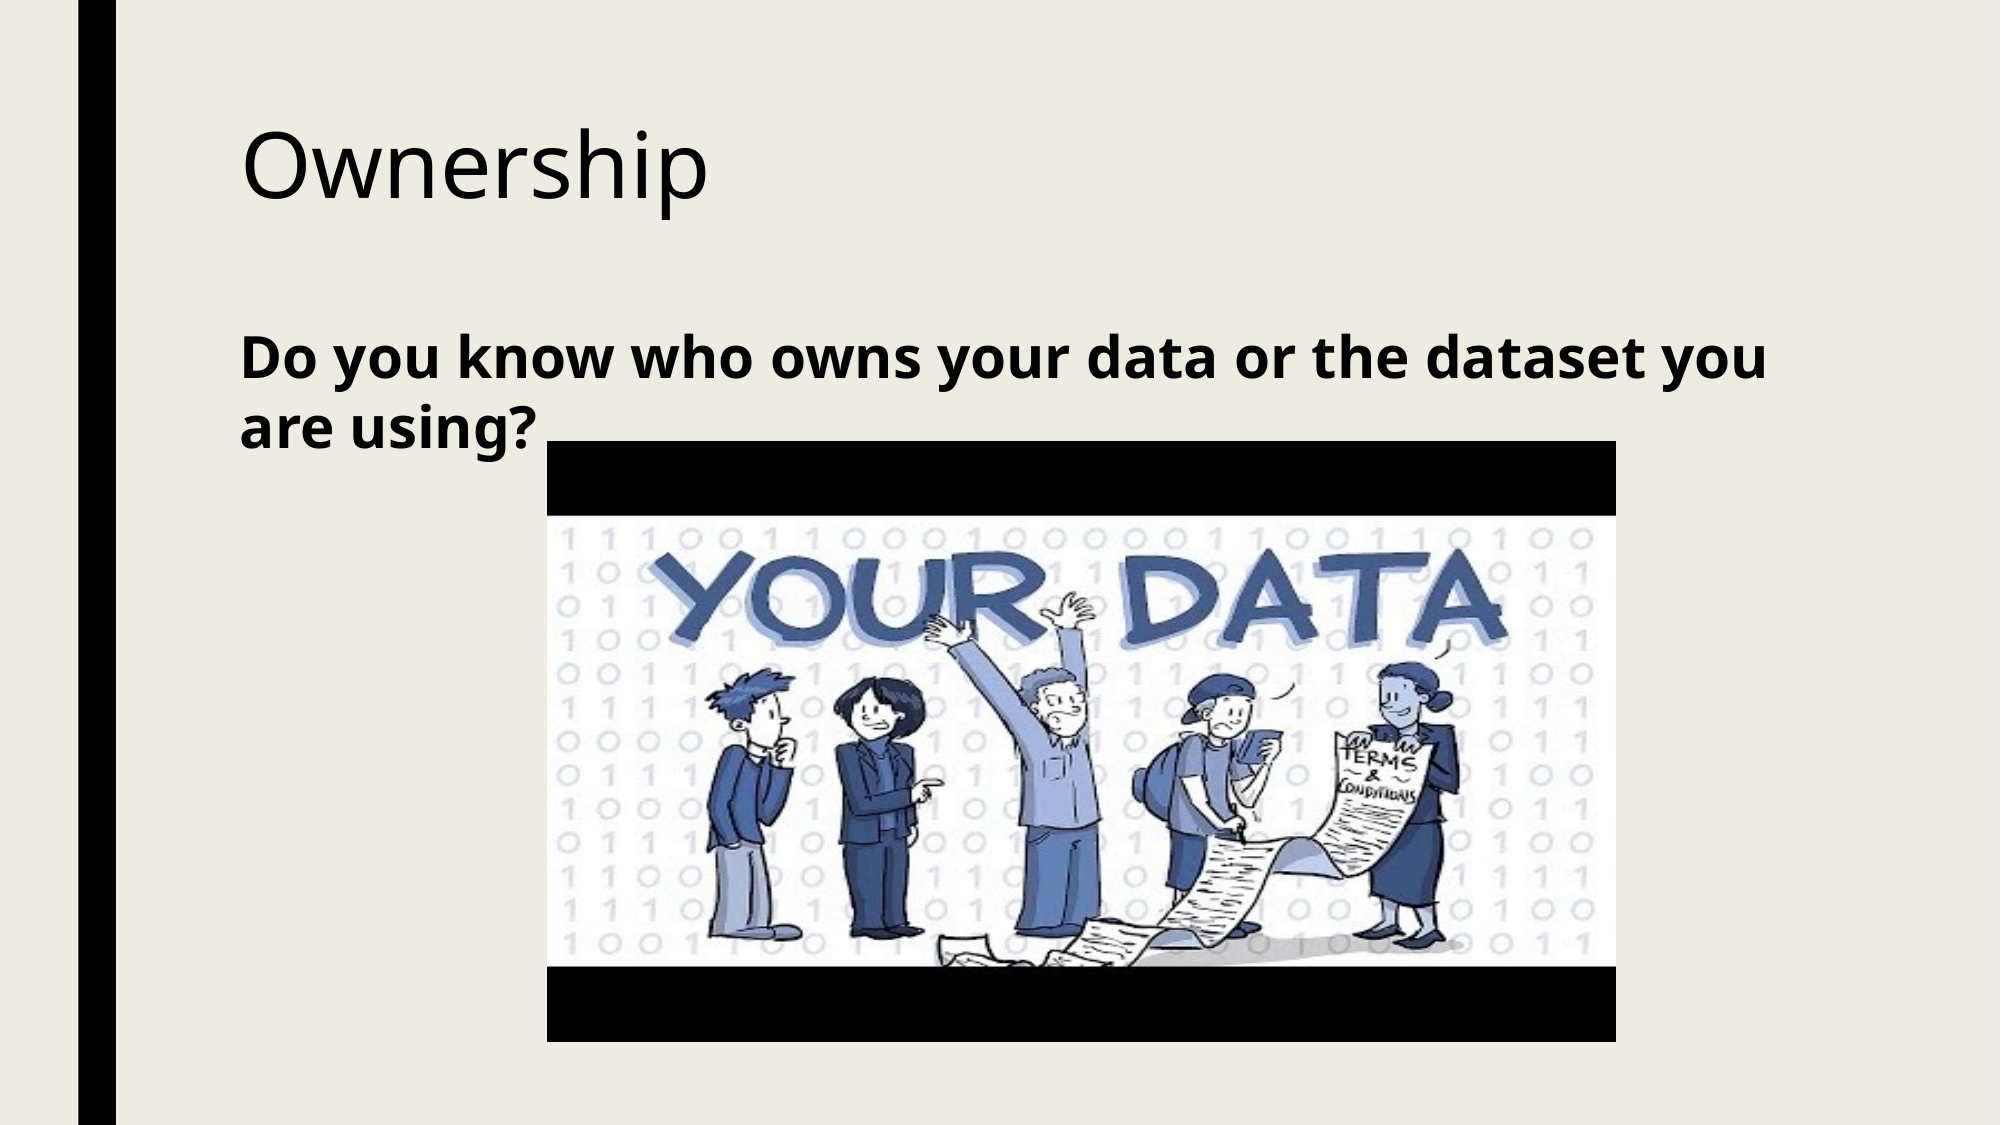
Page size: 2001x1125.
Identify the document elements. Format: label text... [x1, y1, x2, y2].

text_box Do you know who owns your data or the dataset you are using? [224, 312, 1814, 468]
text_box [546, 440, 1617, 1043]
title Ownership [225, 112, 1800, 312]
